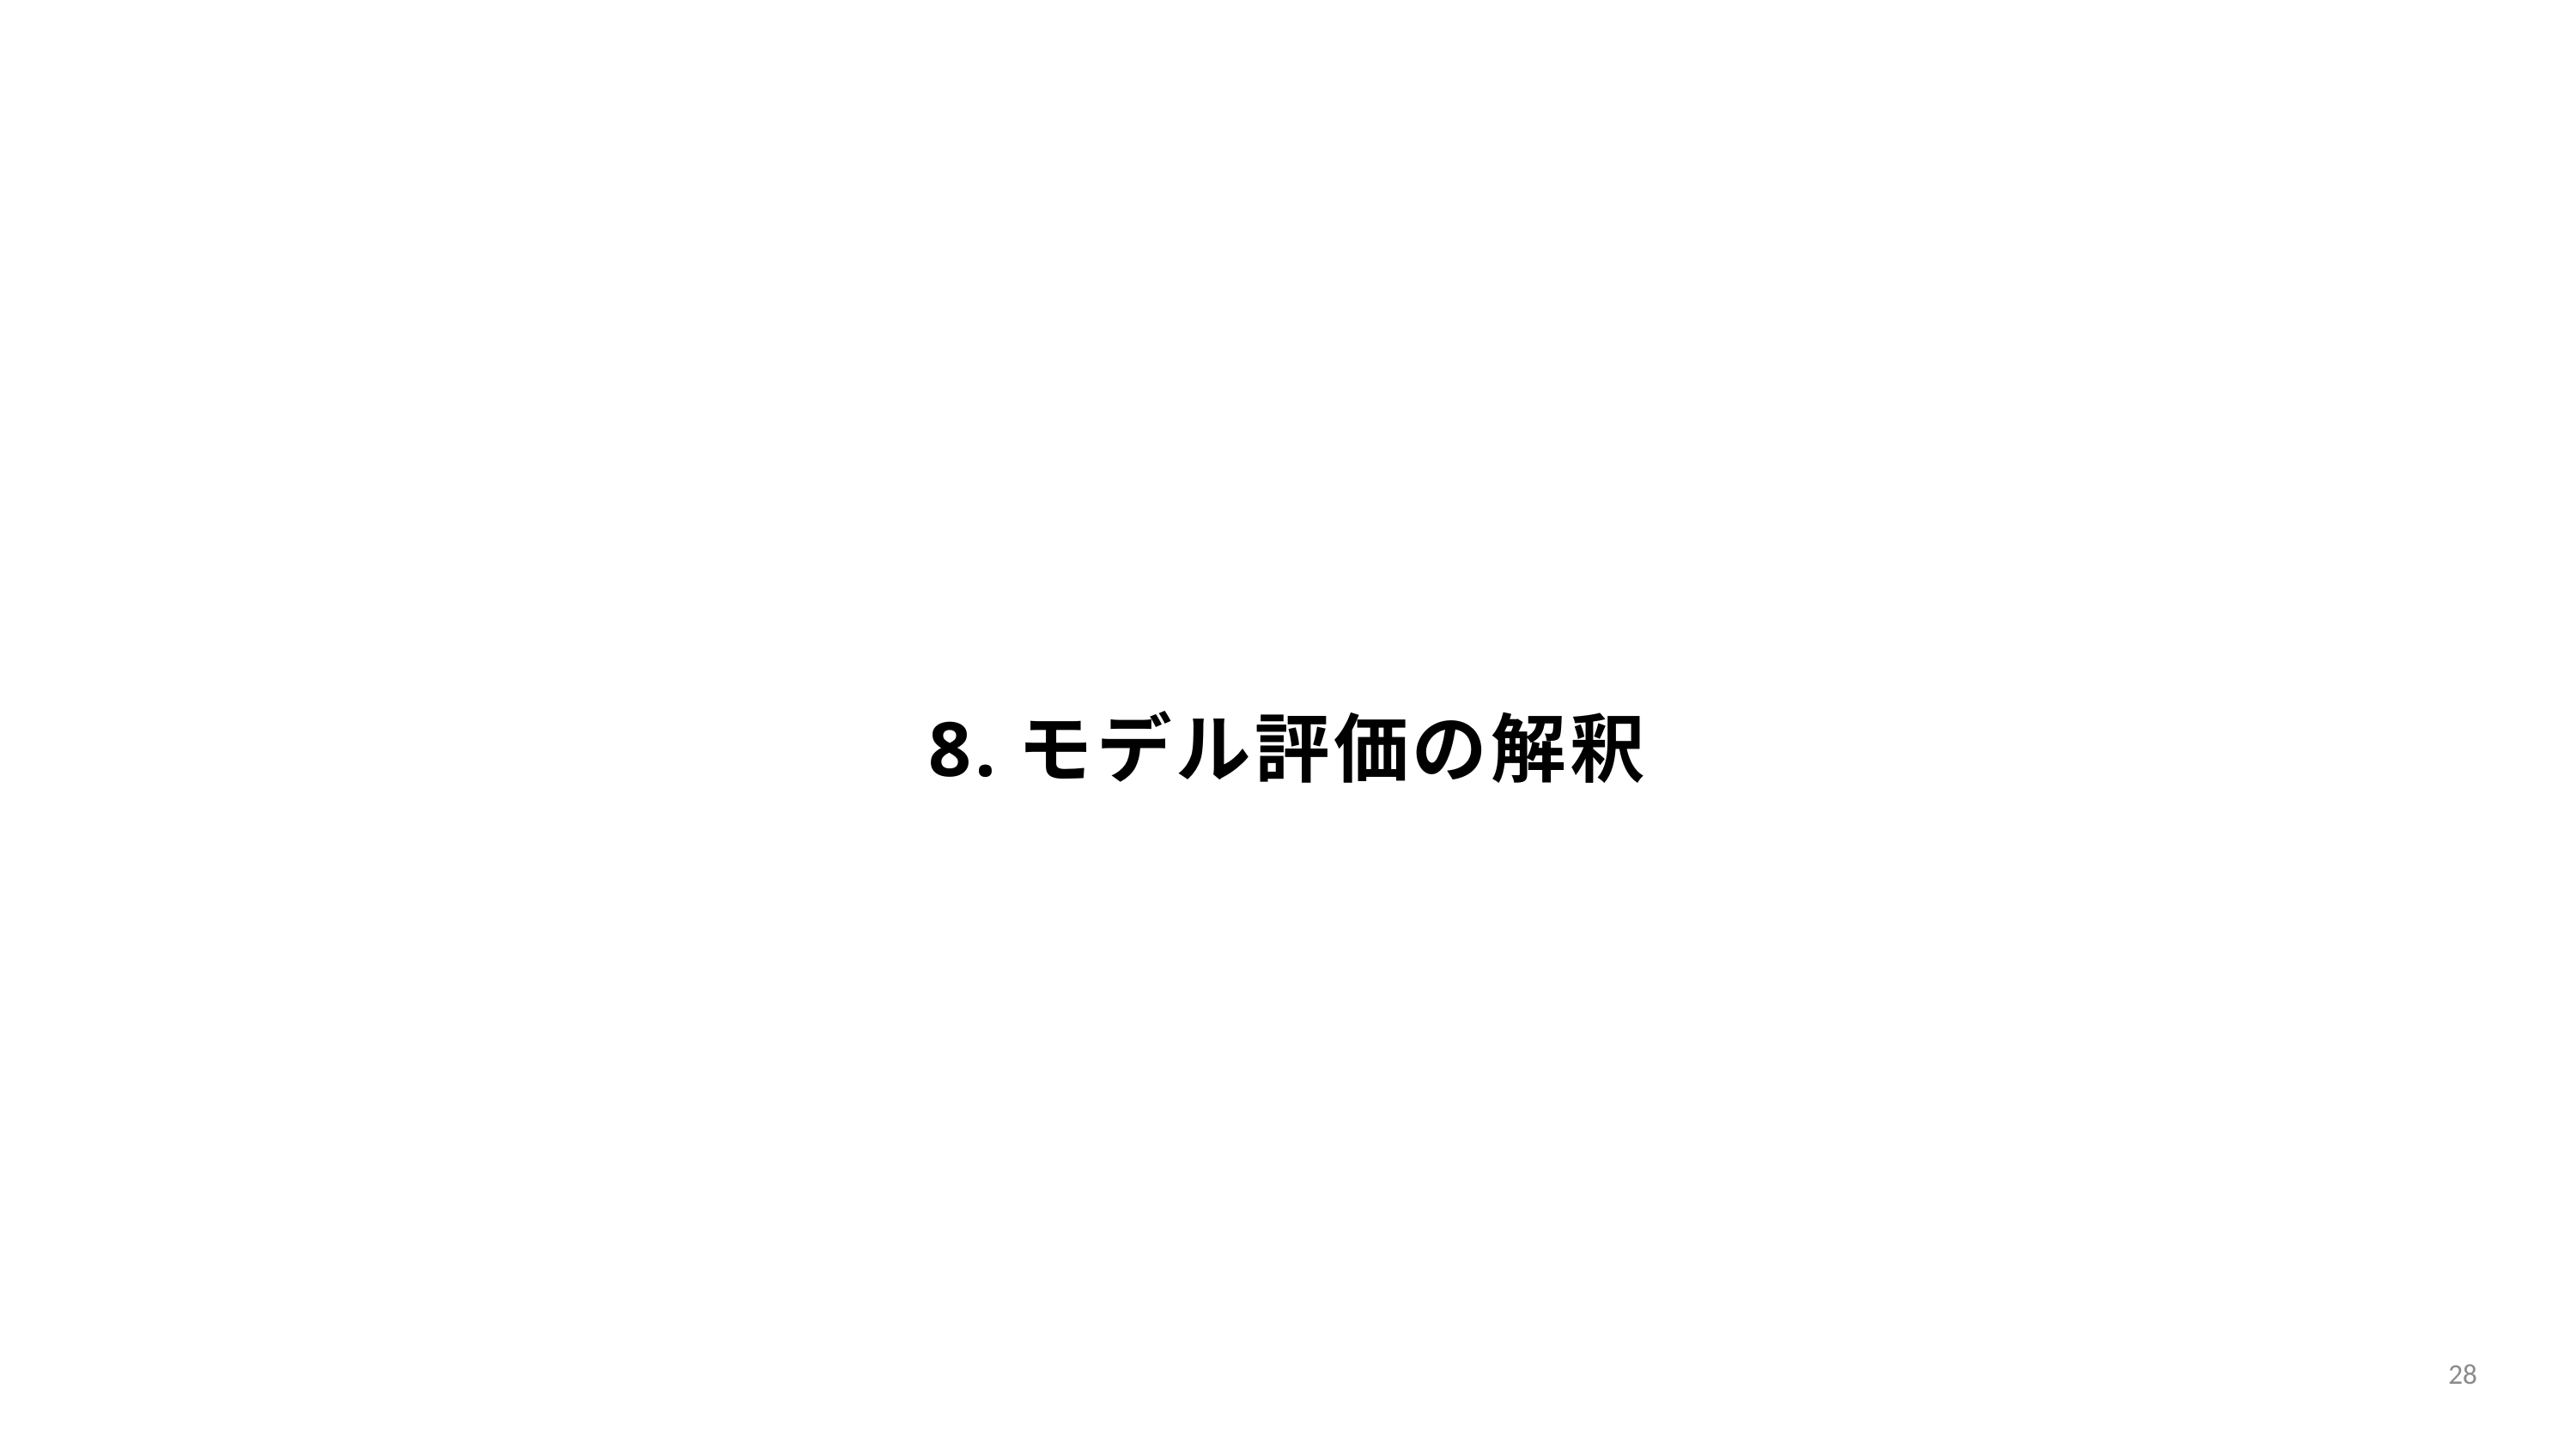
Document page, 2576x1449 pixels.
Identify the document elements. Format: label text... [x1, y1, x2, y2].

slide_number 28 [2190, 1346, 2490, 1398]
text_box 8.モデル評価の解釈 [928, 670, 1648, 791]
